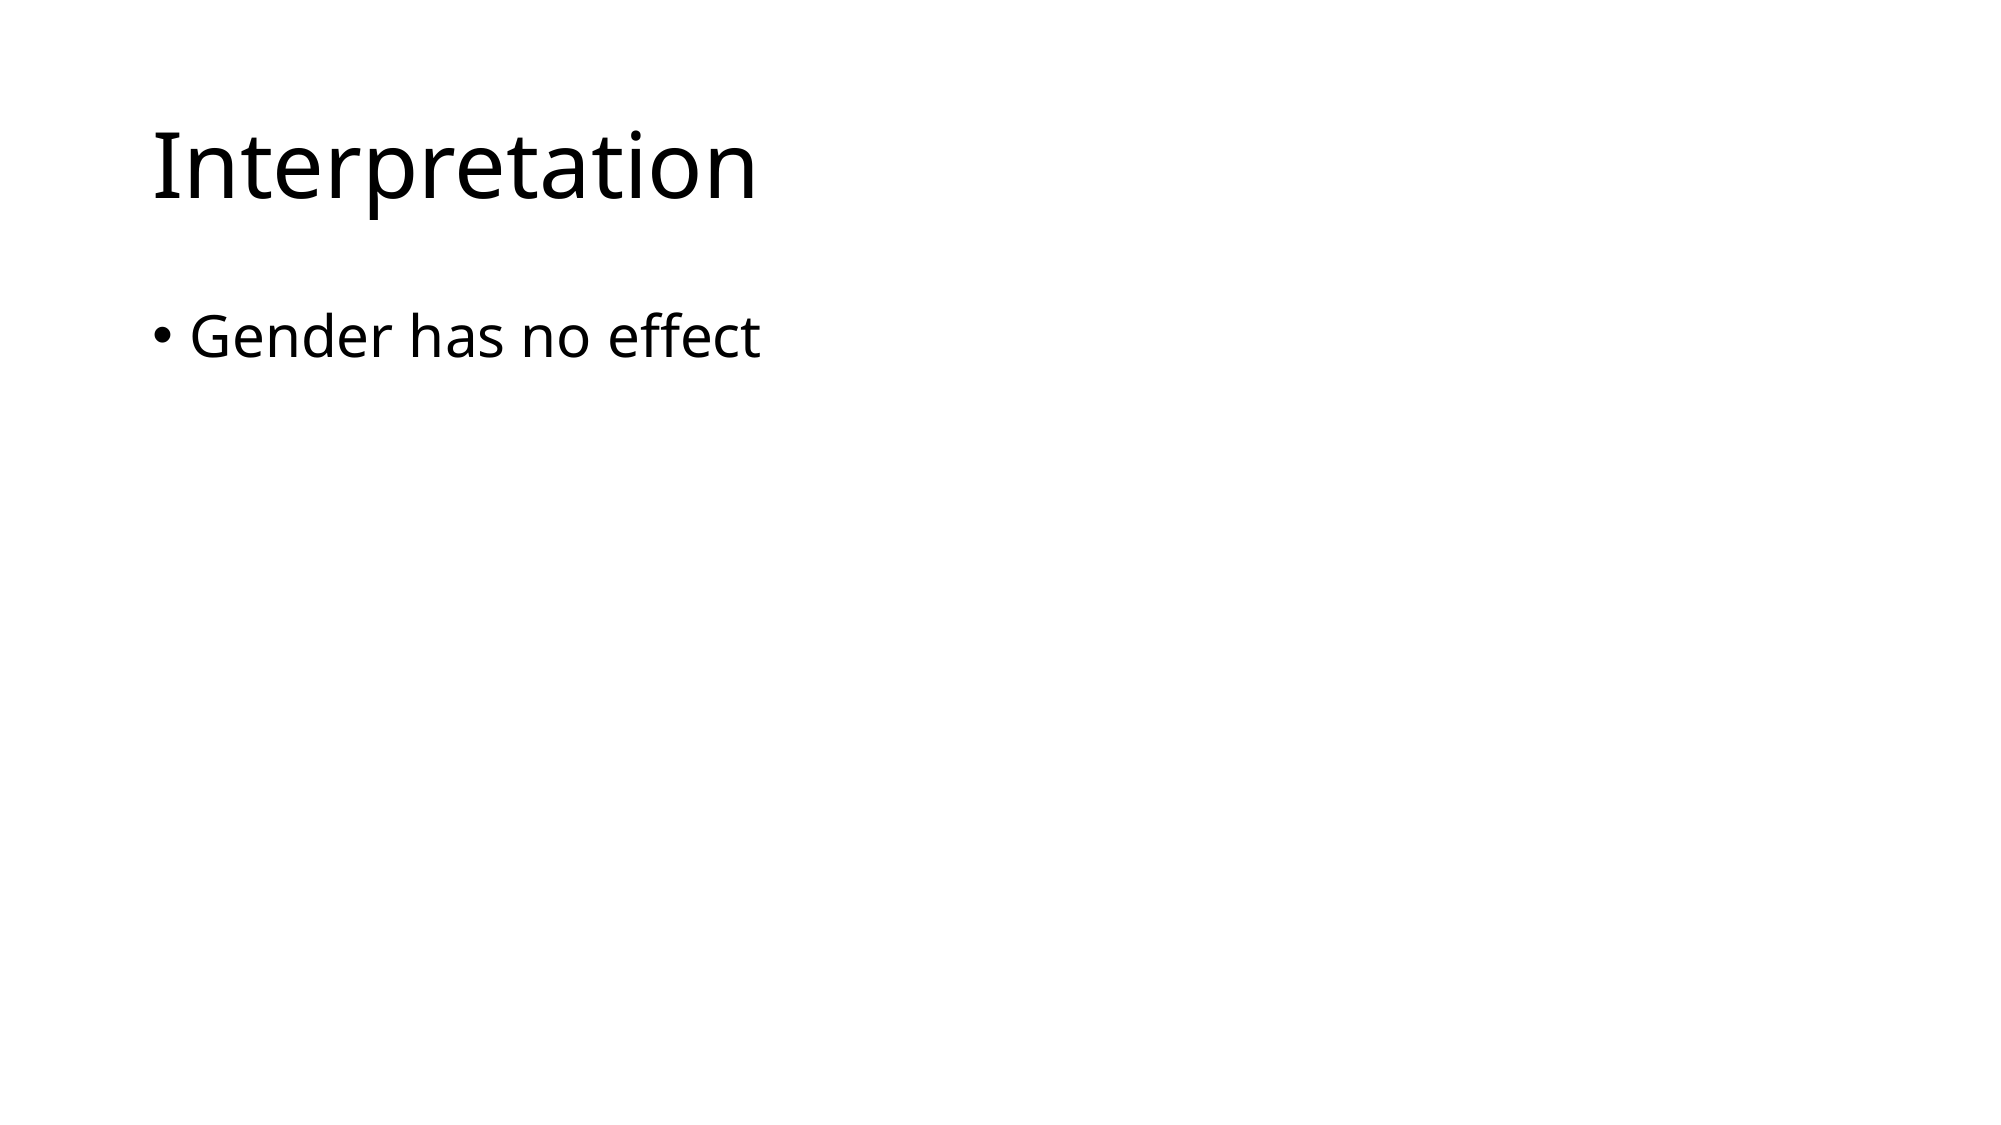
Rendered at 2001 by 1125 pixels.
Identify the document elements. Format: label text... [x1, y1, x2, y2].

title Interpretation [137, 59, 1863, 278]
list Gender has no effect [137, 299, 1863, 1014]
